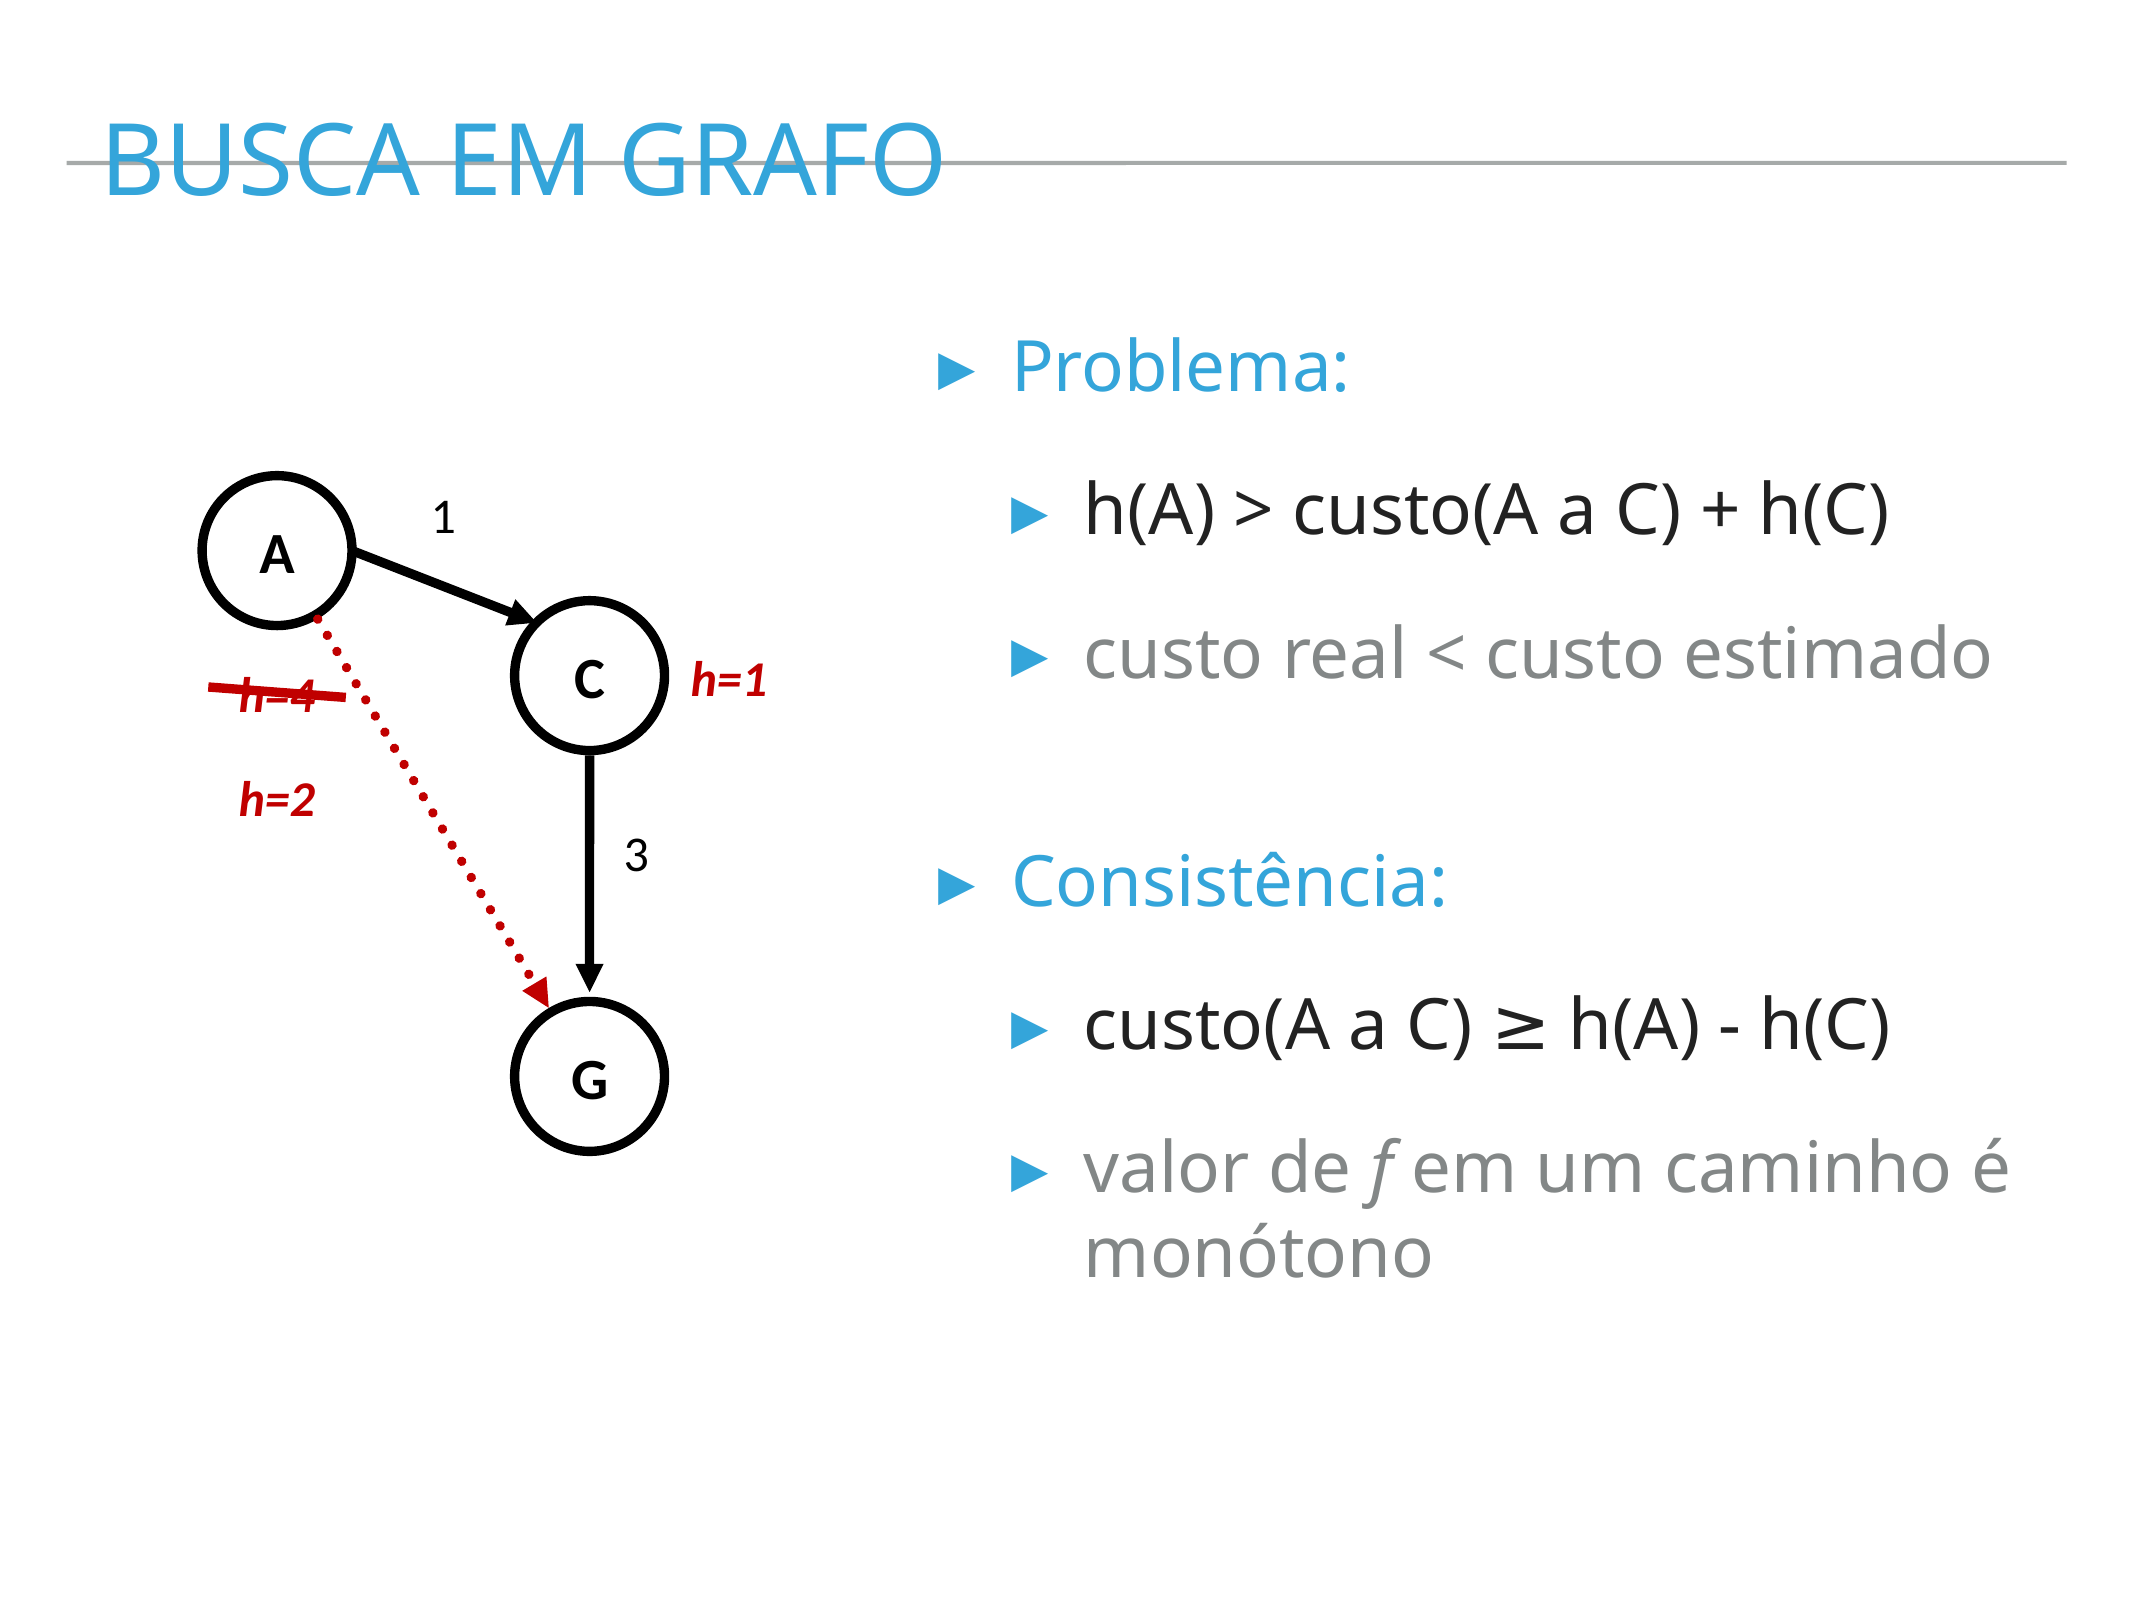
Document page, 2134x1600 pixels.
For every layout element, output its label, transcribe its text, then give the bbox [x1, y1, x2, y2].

text_box 1 [423, 476, 464, 552]
text_box Problema: h(A) > custo(A a C) + h(C) custo real < custo estimado Consistência: custo(A a C) ≥ h(A) - h(C) valor de f em um caminho é monótono [929, 312, 2067, 1477]
text_box 3 [615, 813, 657, 889]
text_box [514, 600, 665, 751]
text_box h=4 [231, 655, 323, 731]
text_box h=1 [683, 638, 775, 714]
text_box busca em grafo [66, 110, 2067, 230]
text_box [583, 759, 596, 993]
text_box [514, 1001, 665, 1152]
text_box [326, 634, 549, 999]
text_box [201, 475, 353, 626]
text_box h=2 [231, 758, 323, 834]
